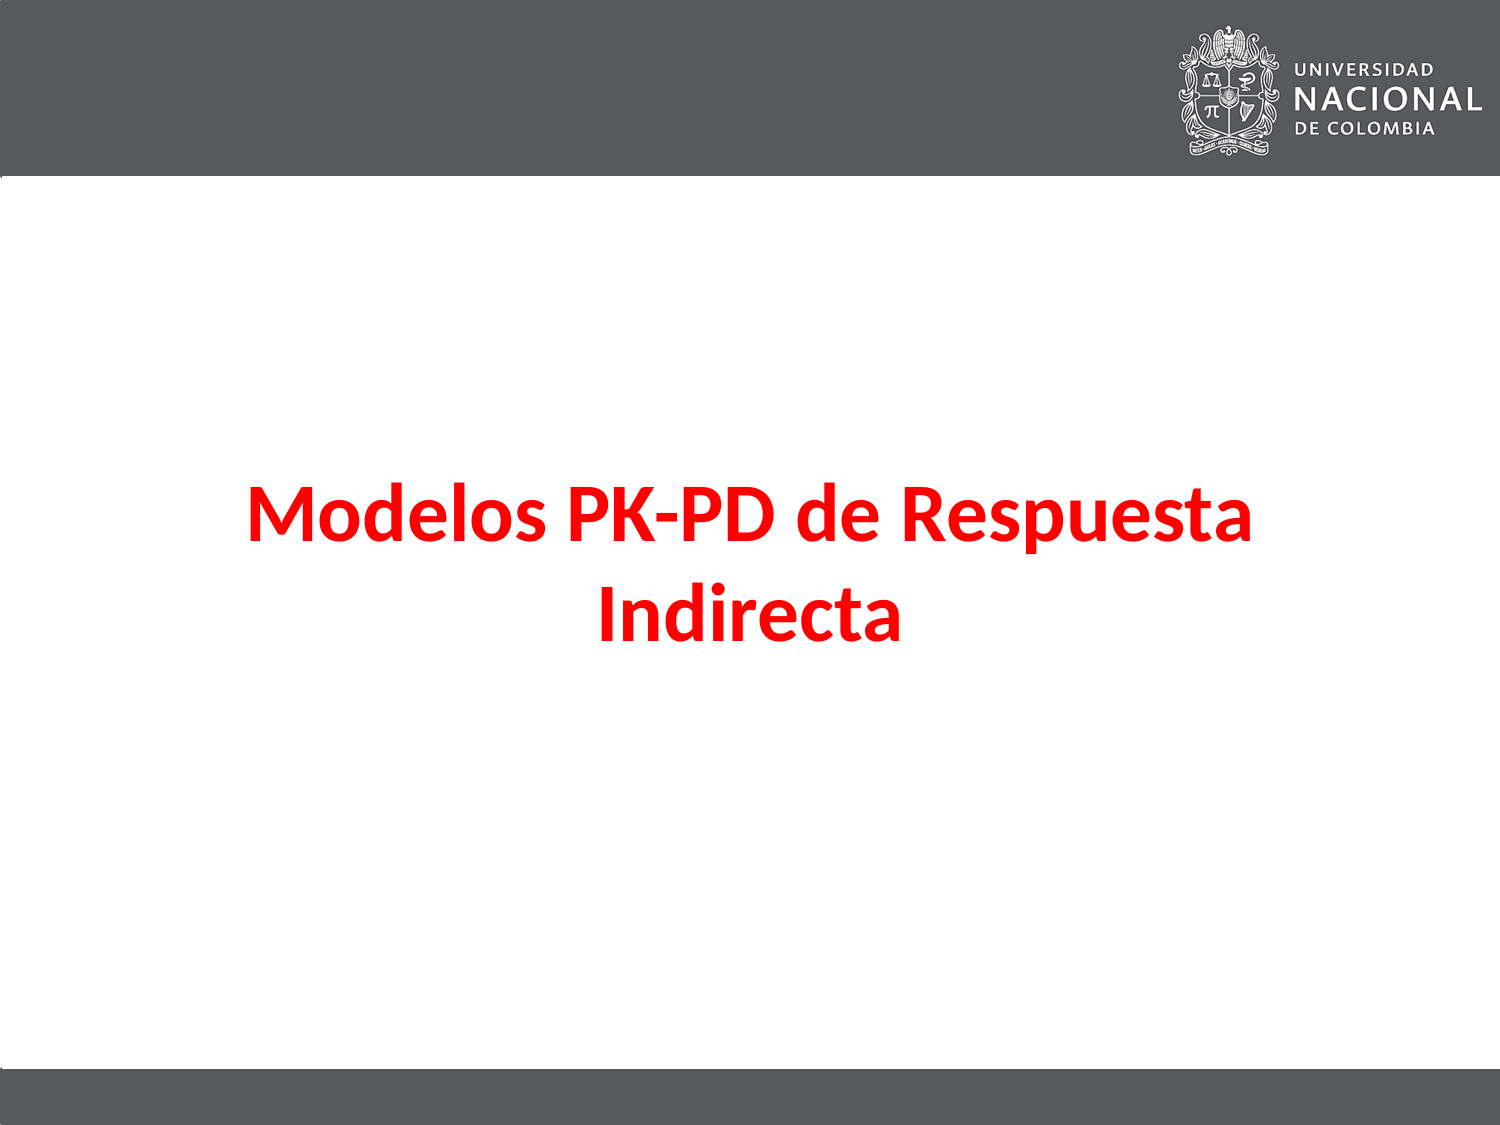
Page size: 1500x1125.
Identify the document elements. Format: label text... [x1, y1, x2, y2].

title Modelos PK-PD de Respuesta Indirecta [112, 450, 1388, 675]
picture [0, 0, 1500, 1125]
